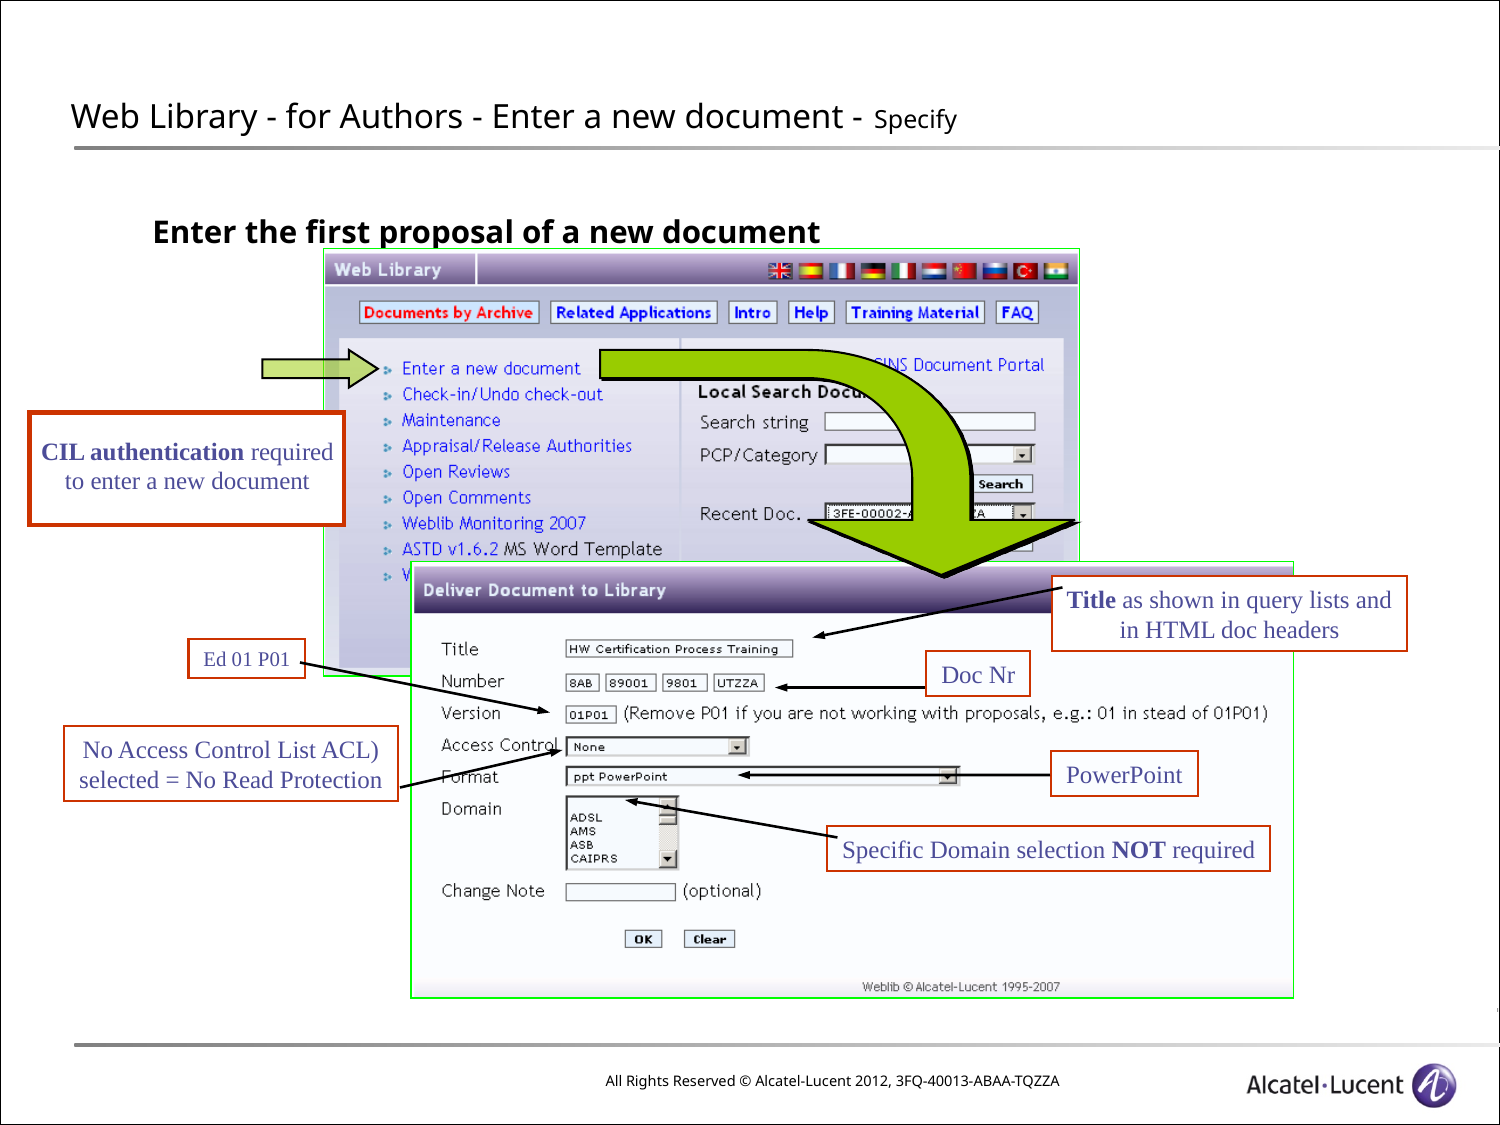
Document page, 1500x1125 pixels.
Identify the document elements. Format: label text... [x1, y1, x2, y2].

picture [1224, 1061, 1478, 1114]
text_box Ed 01 P01 [188, 638, 306, 679]
text_box [262, 359, 319, 379]
title Web Library - for Authors - Enter a new document - Specify [70, 11, 1425, 137]
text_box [412, 562, 1293, 997]
text_box No Access Control List ACL) selected = No Read Protection [64, 726, 398, 801]
text_box Title as shown in query lists and in HTML doc headers [1296, 576, 1408, 651]
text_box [24, 412, 350, 526]
list Enter the first proposal of a new document [124, 199, 1490, 256]
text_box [324, 249, 1079, 675]
